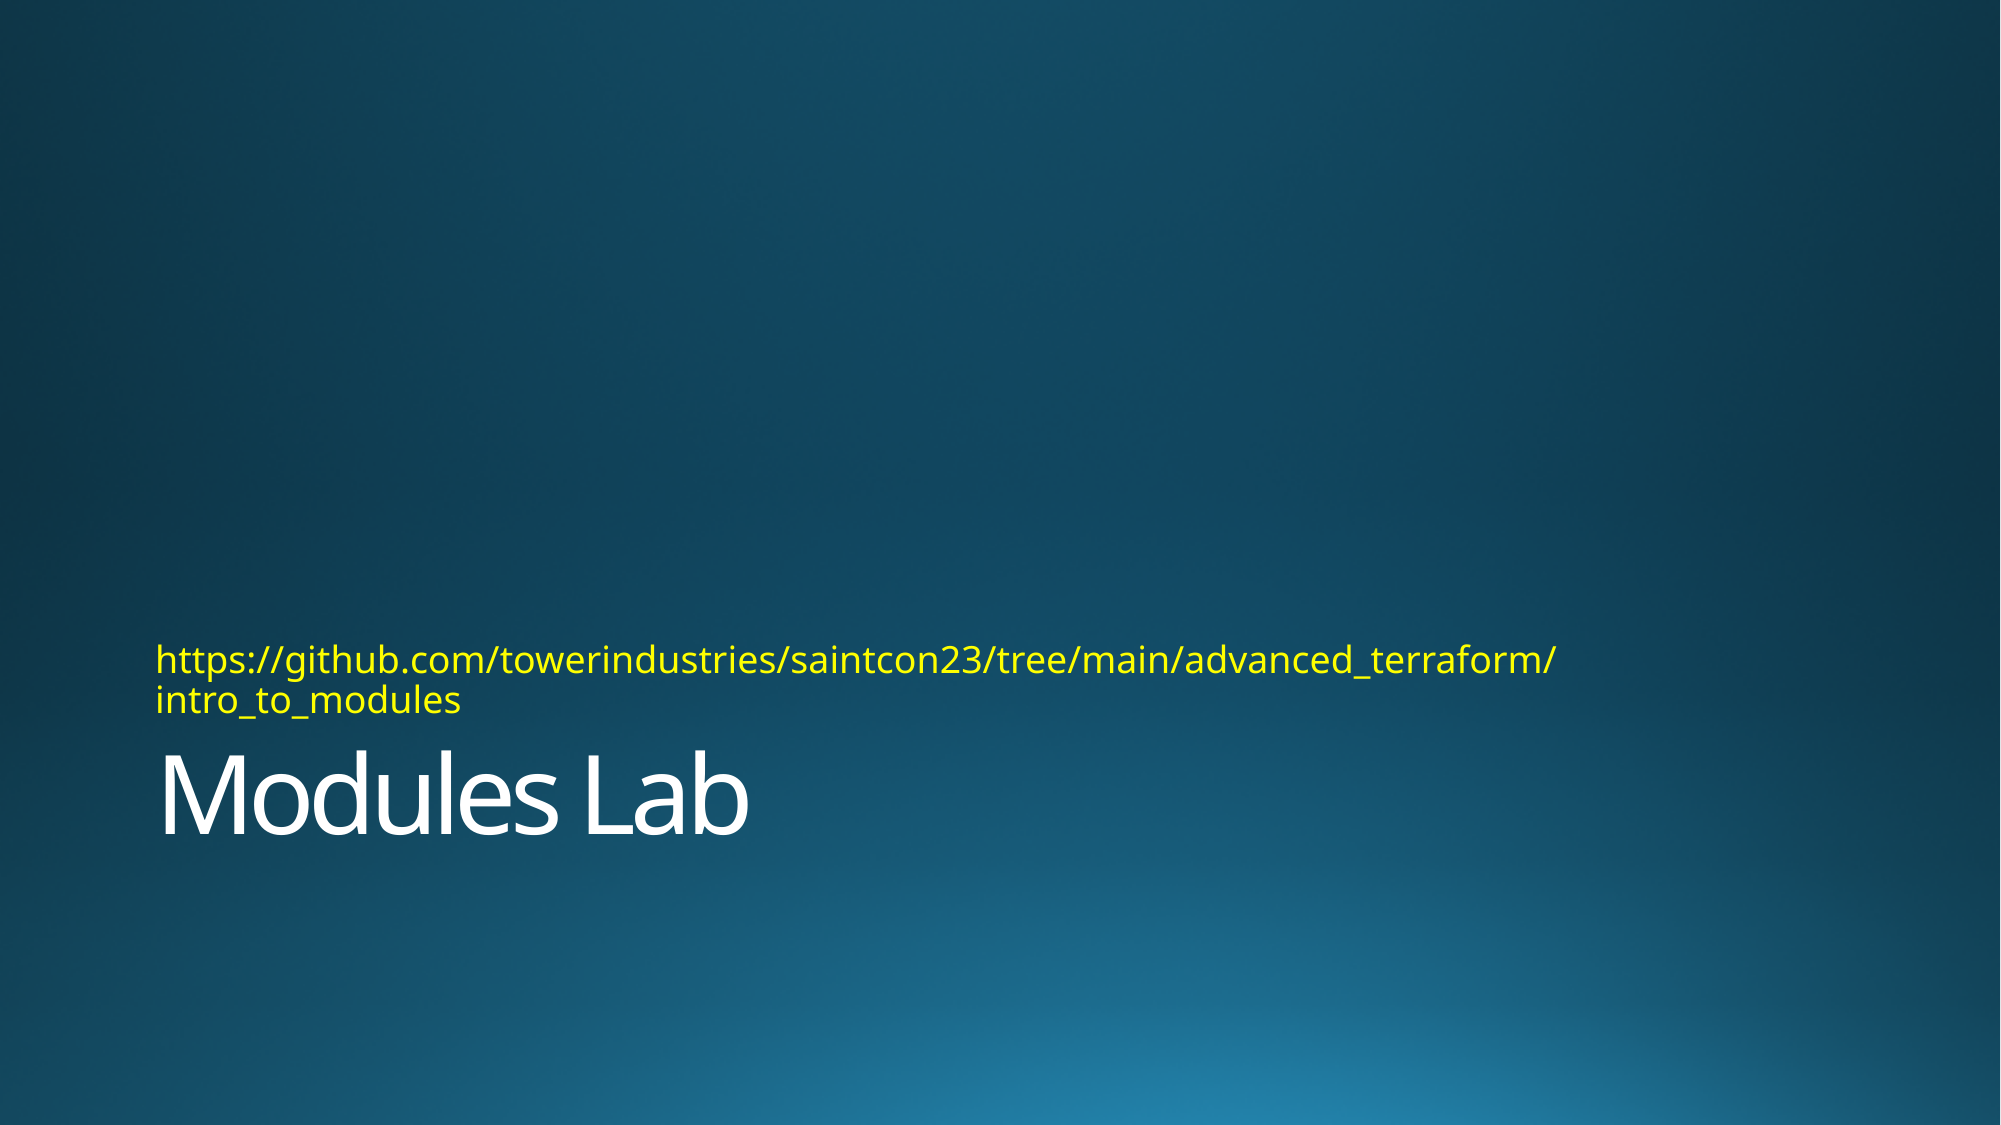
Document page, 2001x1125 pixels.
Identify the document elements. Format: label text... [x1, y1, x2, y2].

picture [0, 0, 2001, 1125]
subtitle https://github.com/towerindustries/saintcon23/tree/main/advanced_terraform/intro_to_modules [140, 603, 1678, 730]
title Modules Lab [140, 732, 1641, 1002]
